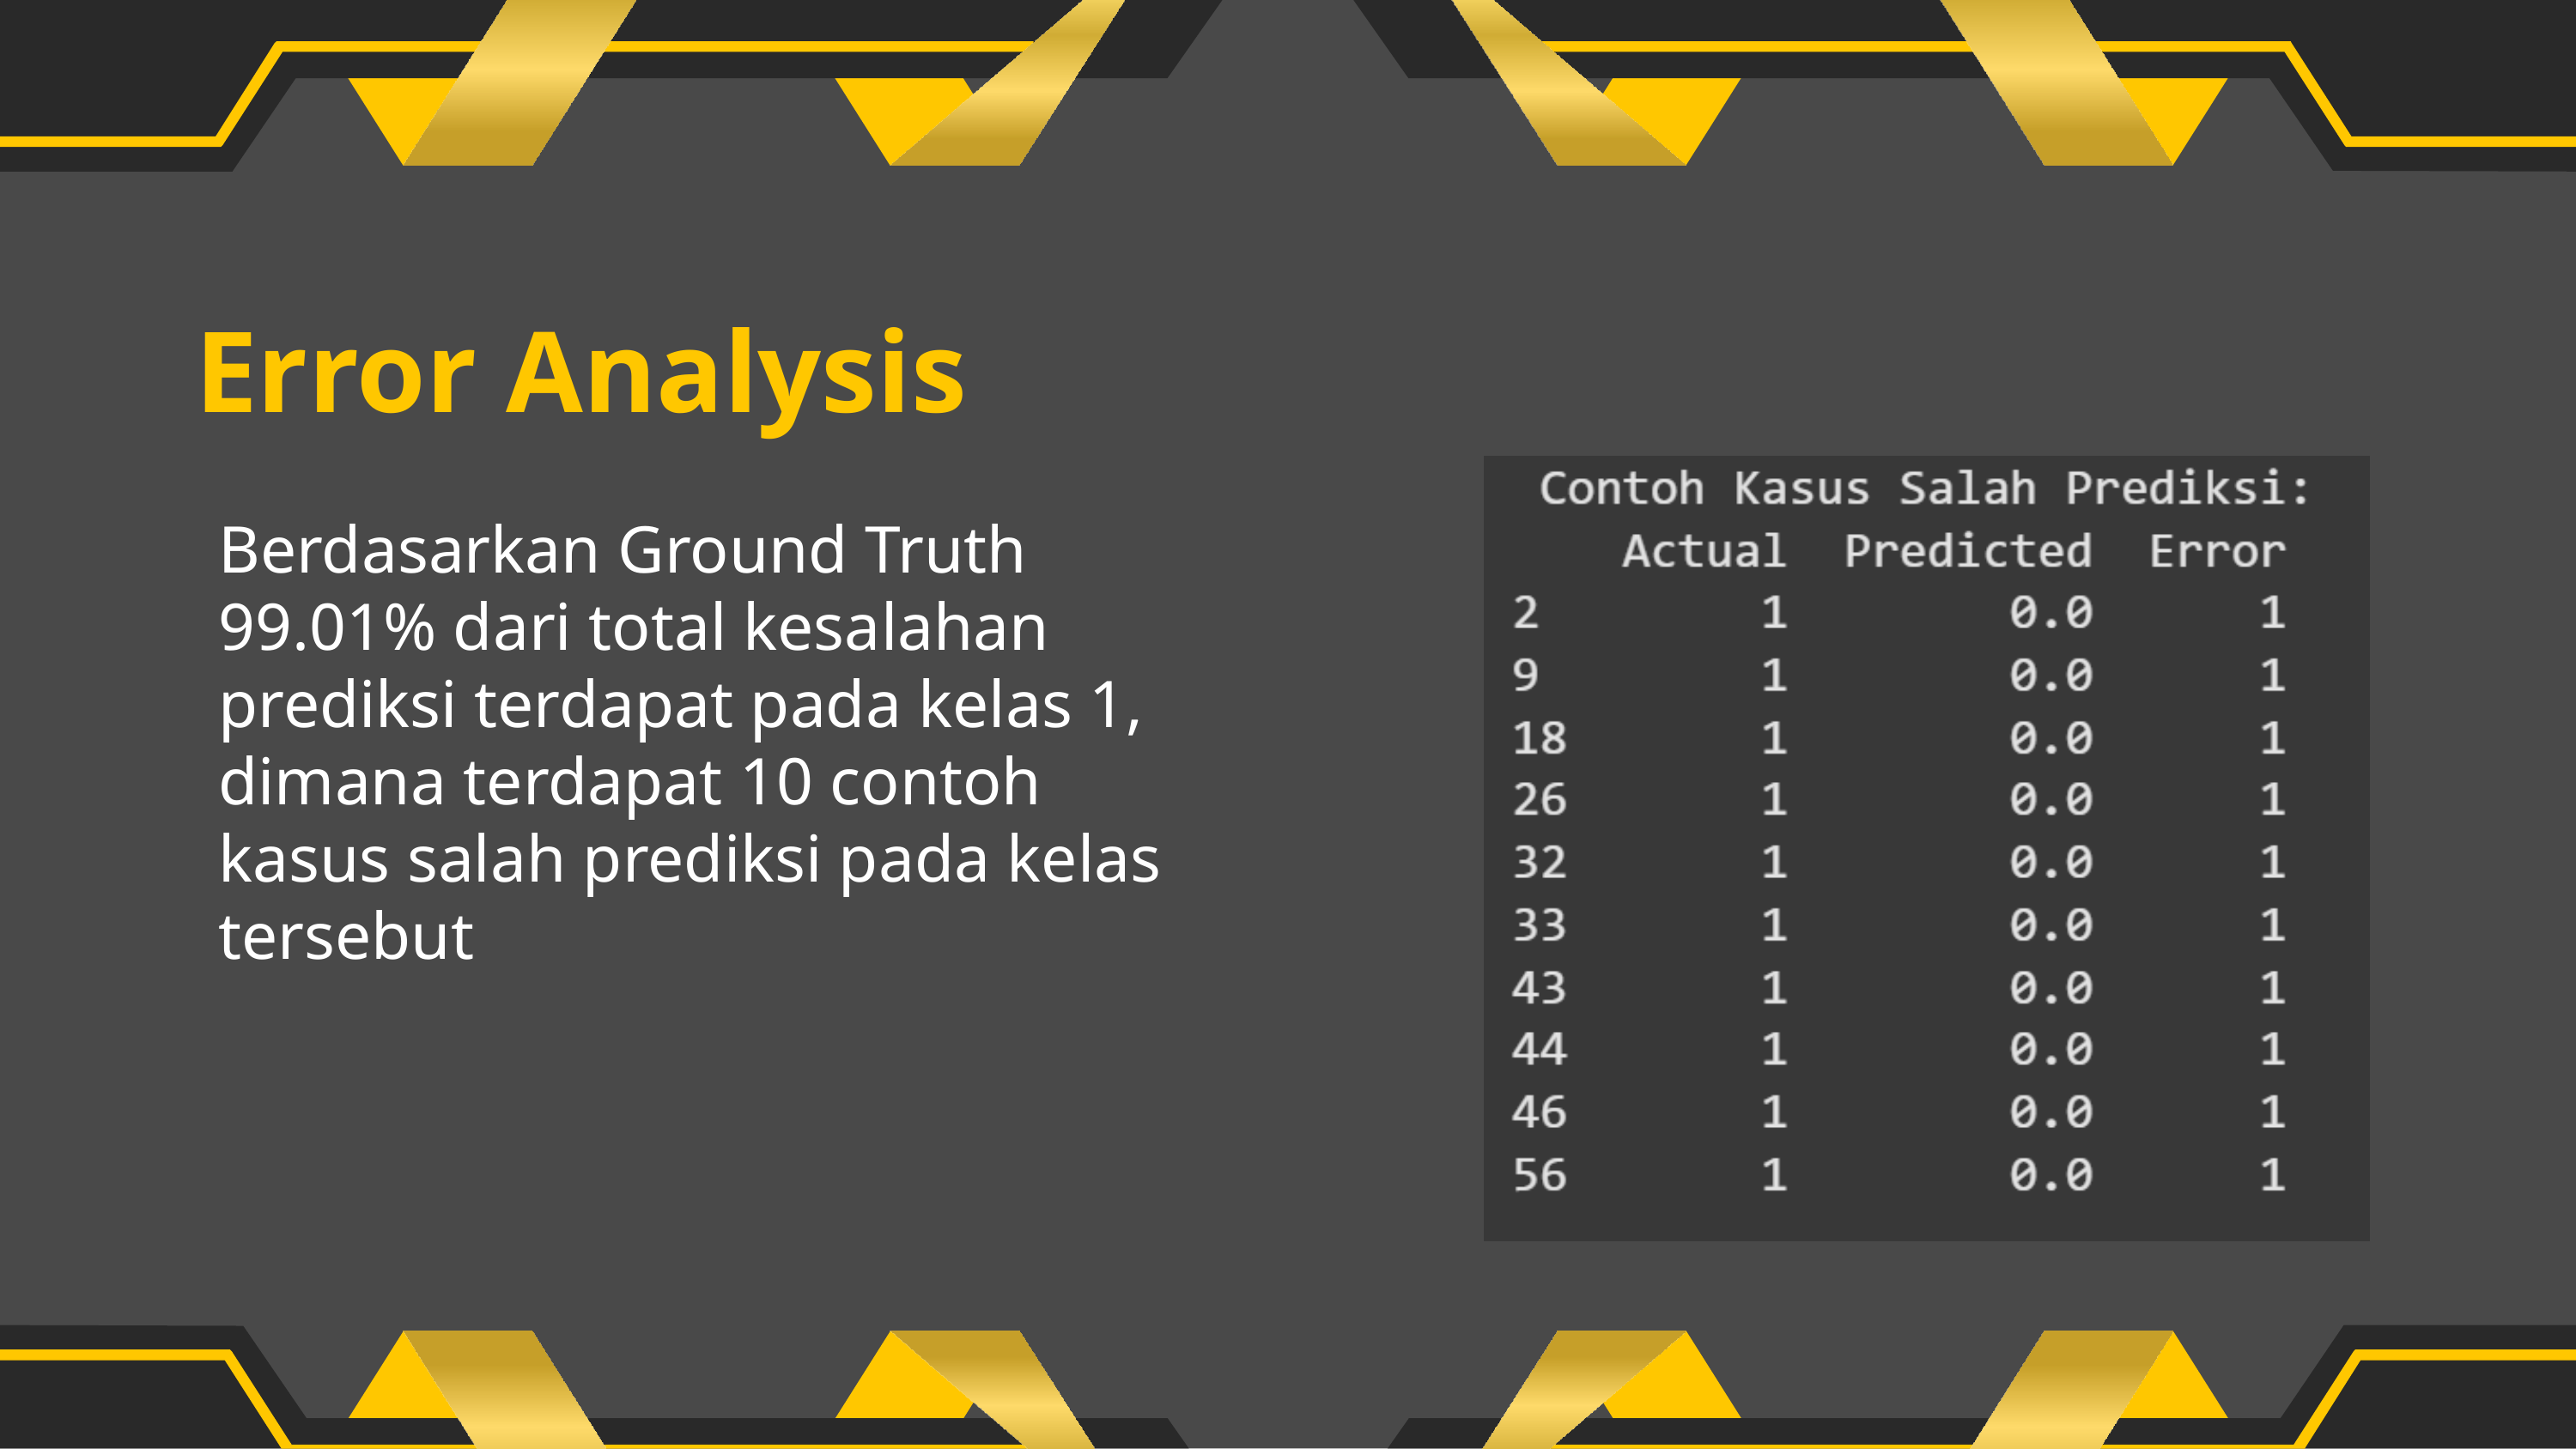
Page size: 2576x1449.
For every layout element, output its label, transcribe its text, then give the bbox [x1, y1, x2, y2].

text_box Error Analysis [182, 287, 2018, 427]
text_box Berdasarkan Ground Truth 99.01% dari total kesalahan prediksi terdapat pada kelas 1, dimana terdapat 10 contoh kasus salah prediksi pada kelas tersebut [205, 495, 1177, 1062]
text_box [0, 1325, 2576, 1449]
picture [1484, 456, 2370, 1241]
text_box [0, 0, 2576, 173]
